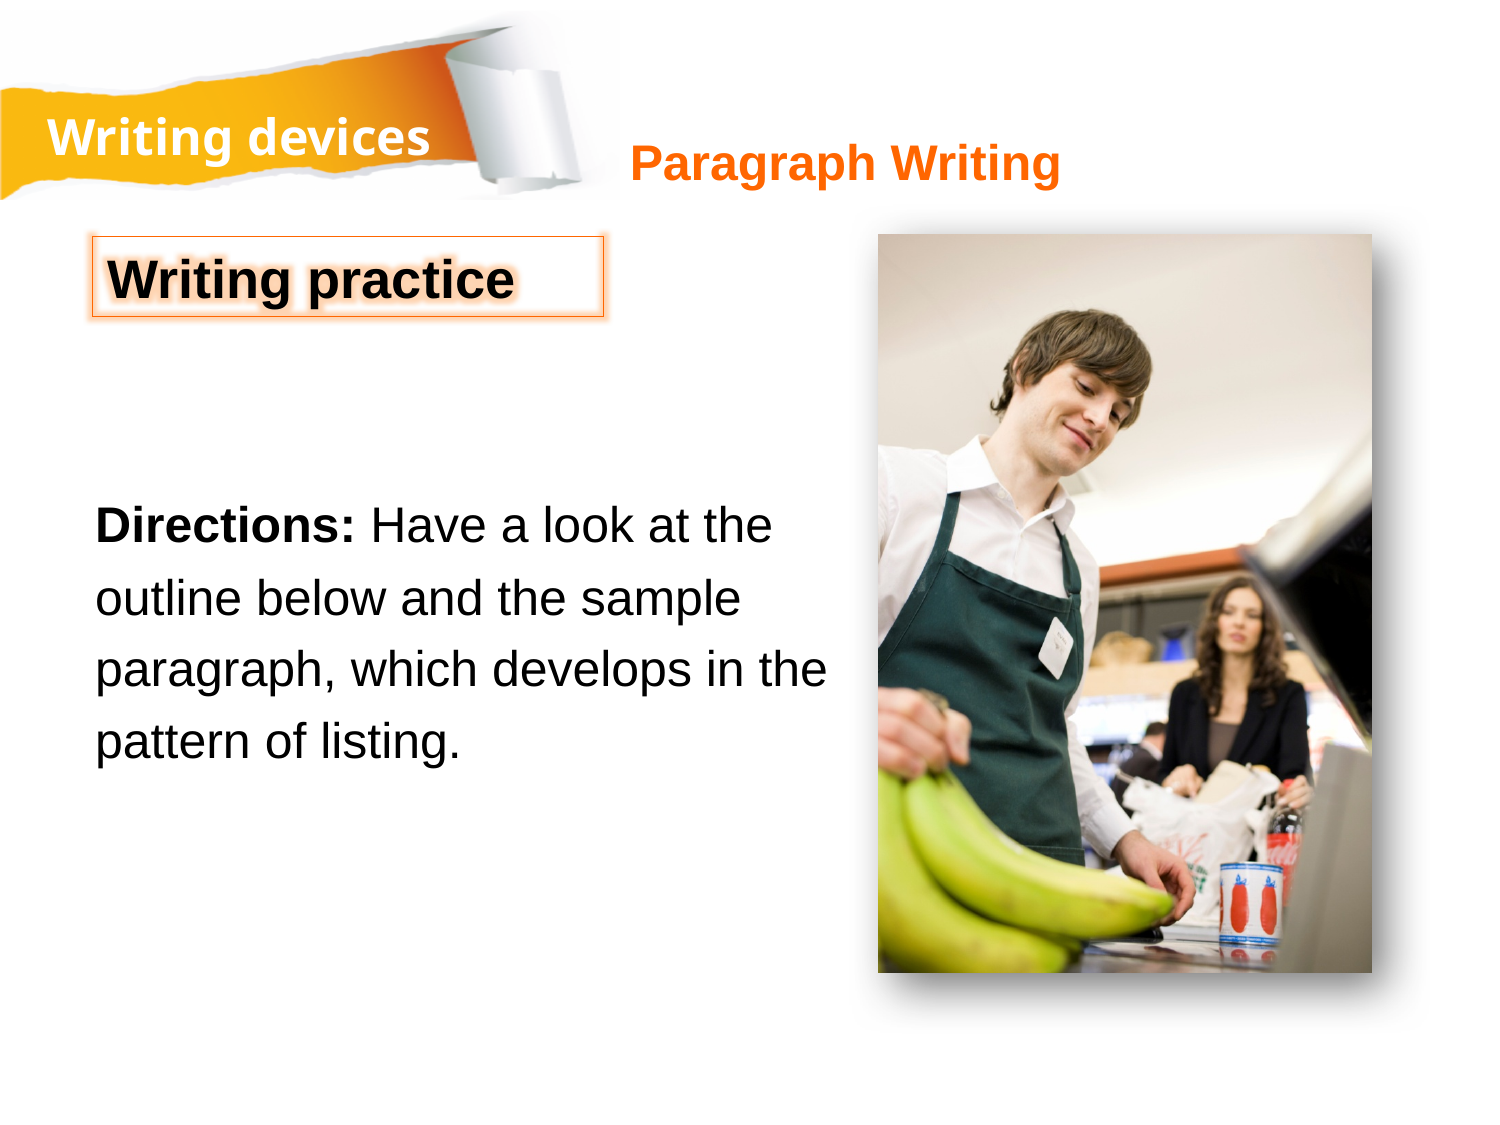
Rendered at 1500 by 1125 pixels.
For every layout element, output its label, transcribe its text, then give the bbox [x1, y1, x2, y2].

text_box Writing practice [92, 236, 604, 317]
text_box Directions: Have a look at the outline below and the sample paragraph, which develops in the pattern of listing. [80, 473, 862, 777]
picture [878, 234, 1372, 973]
text_box Paragraph Writing [624, 123, 1184, 199]
picture [0, 9, 620, 200]
